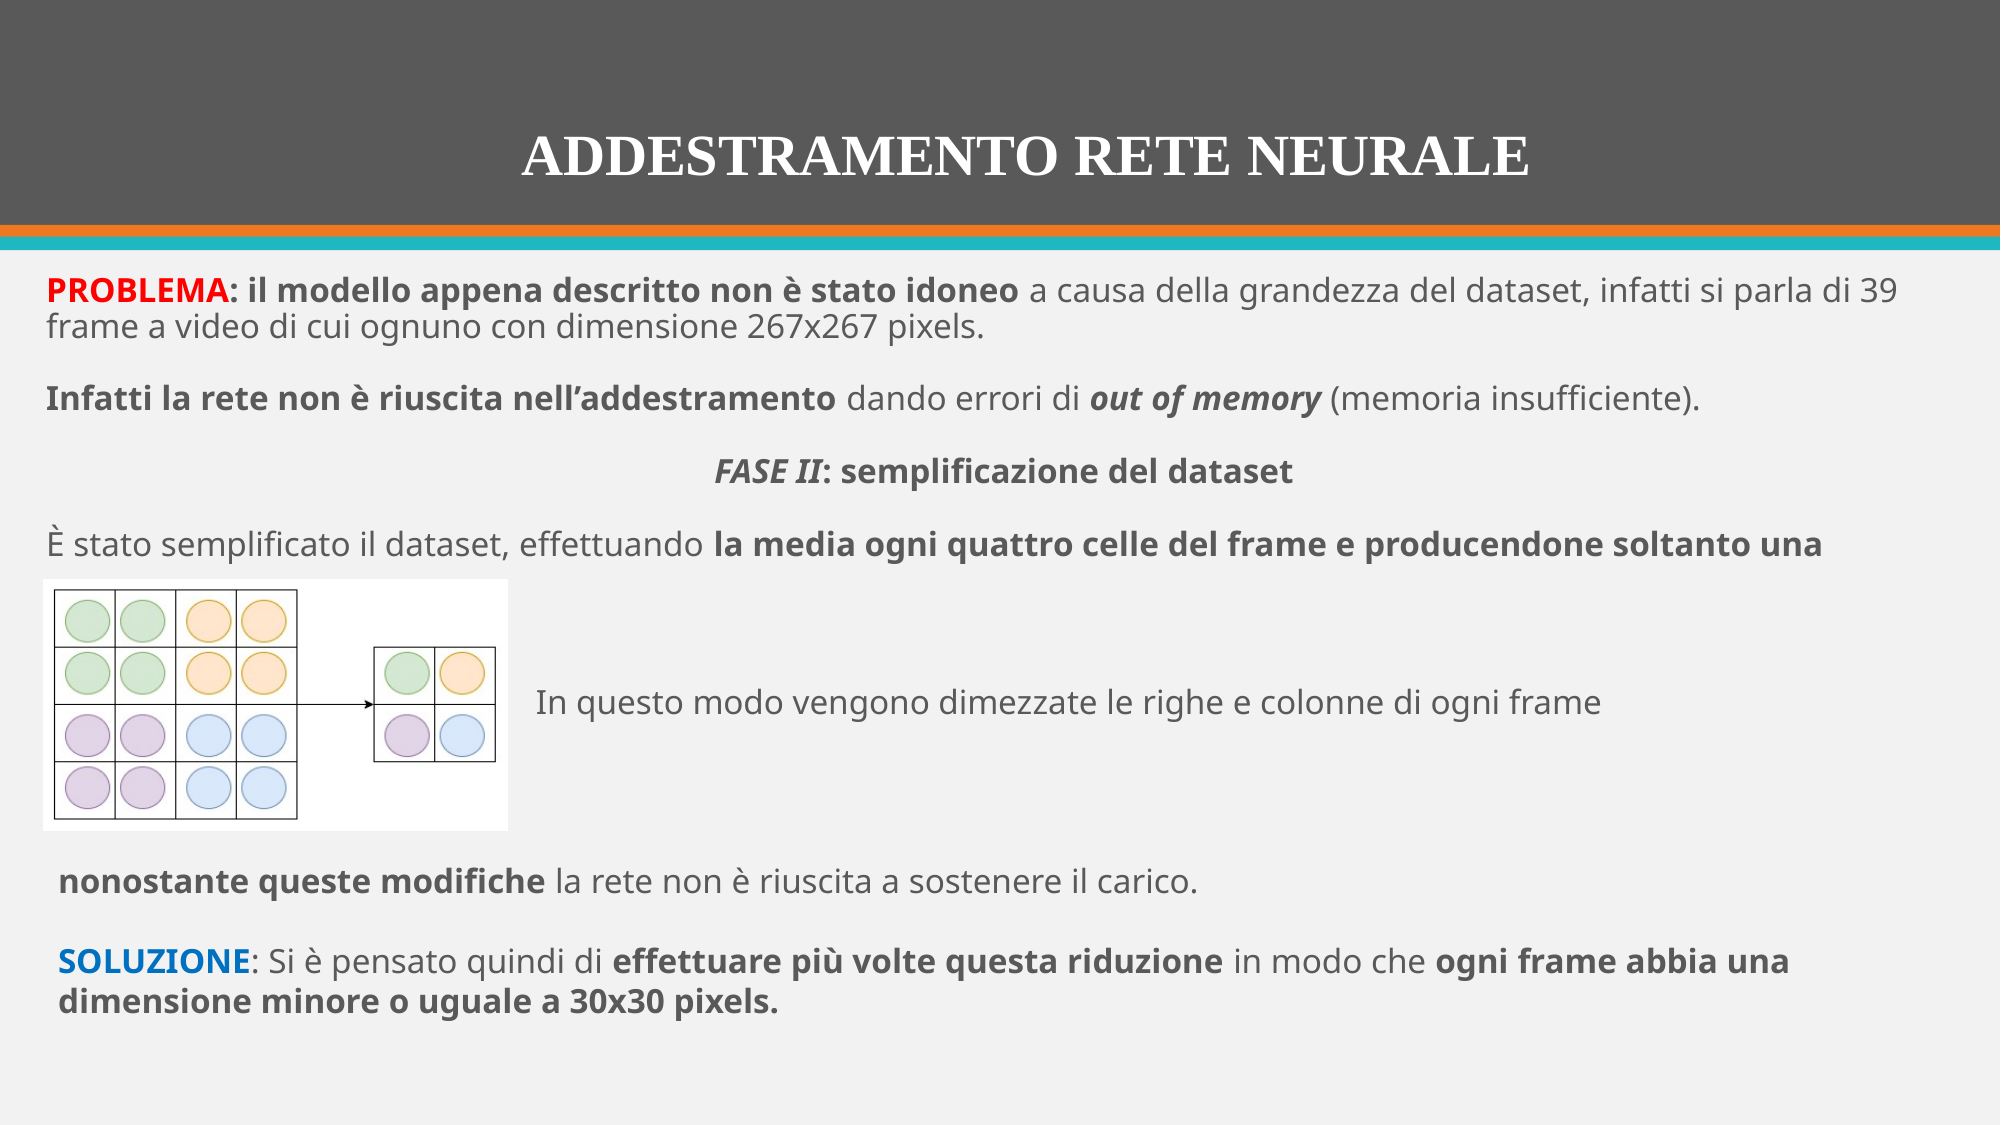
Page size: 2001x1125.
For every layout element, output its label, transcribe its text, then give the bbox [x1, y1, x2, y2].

picture [43, 579, 508, 831]
text_box nonostante queste modifiche la rete non è riuscita a sostenere il carico. SOLUZIONE: Si è pensato quindi di effettuare più volte questa riduzione in modo che ogni frame abbia una dimensione minore o uguale a 30x30 pixels. [43, 853, 1908, 1068]
list PROBLEMA: il modello appena descritto non è stato idoneo a causa della grandezza del dataset, infatti si parla di 39 frame a video di cui ognuno con dimensione 267x267 pixels. Infatti la rete non è riuscita nell’addestramento dando errori di out of memory (memoria insufficiente). FASE II: semplificazione del dataset È stato semplificato il dataset, effettuando la media ogni quattro celle del frame e producendone soltanto una [31, 266, 1969, 1112]
title ADDESTRAMENTO RETE NEURALE [92, 99, 1961, 196]
text_box In questo modo vengono dimezzate le righe e colonne di ogni frame [520, 674, 1974, 729]
